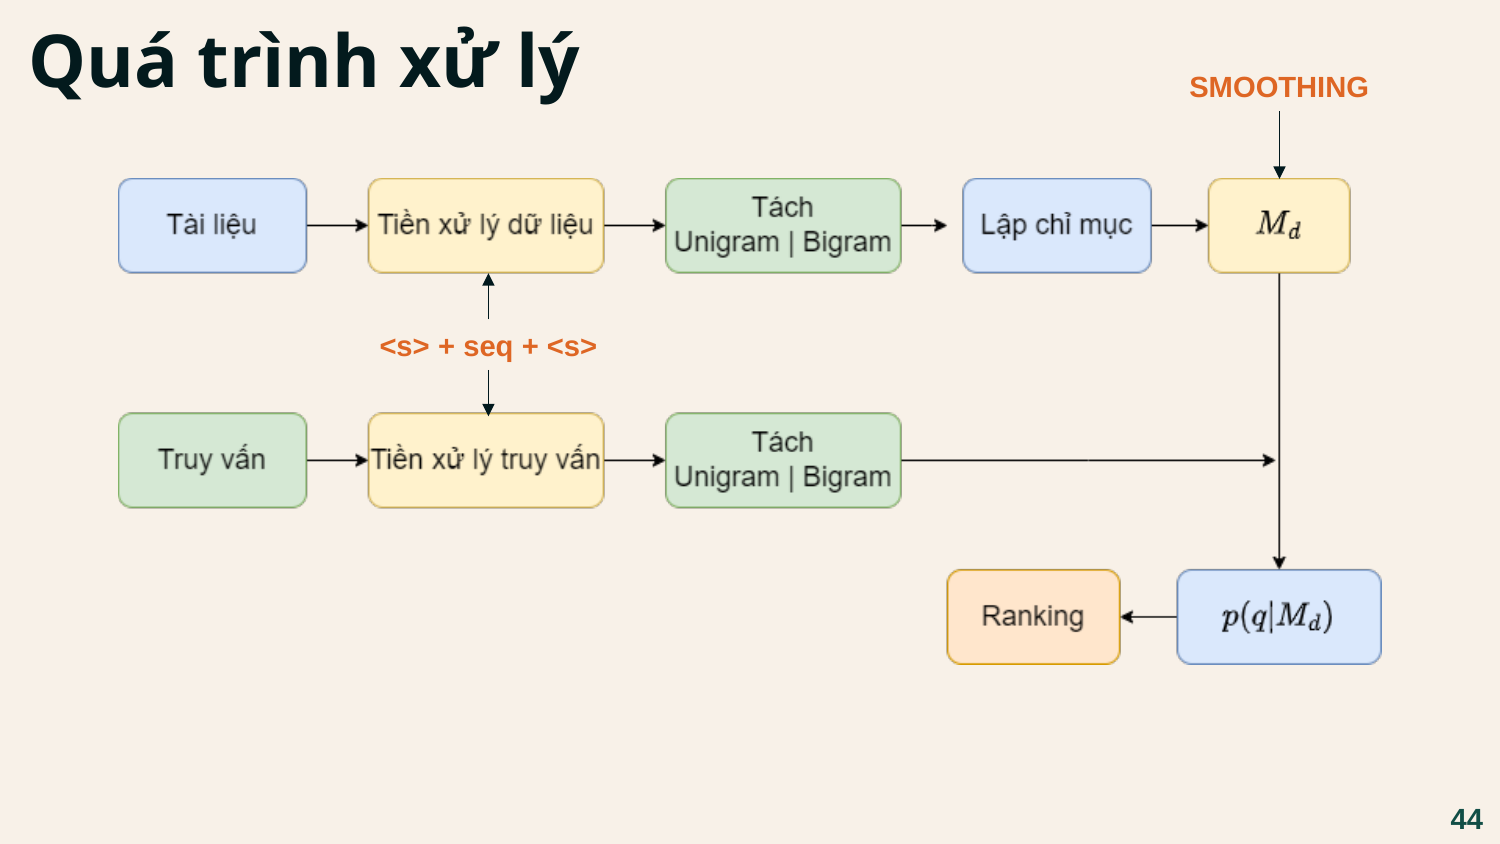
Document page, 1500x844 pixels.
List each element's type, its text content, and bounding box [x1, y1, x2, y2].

title Quá trình xử lý [13, 0, 1280, 94]
text_box 44 [1433, 793, 1500, 843]
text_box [118, 60, 1386, 665]
